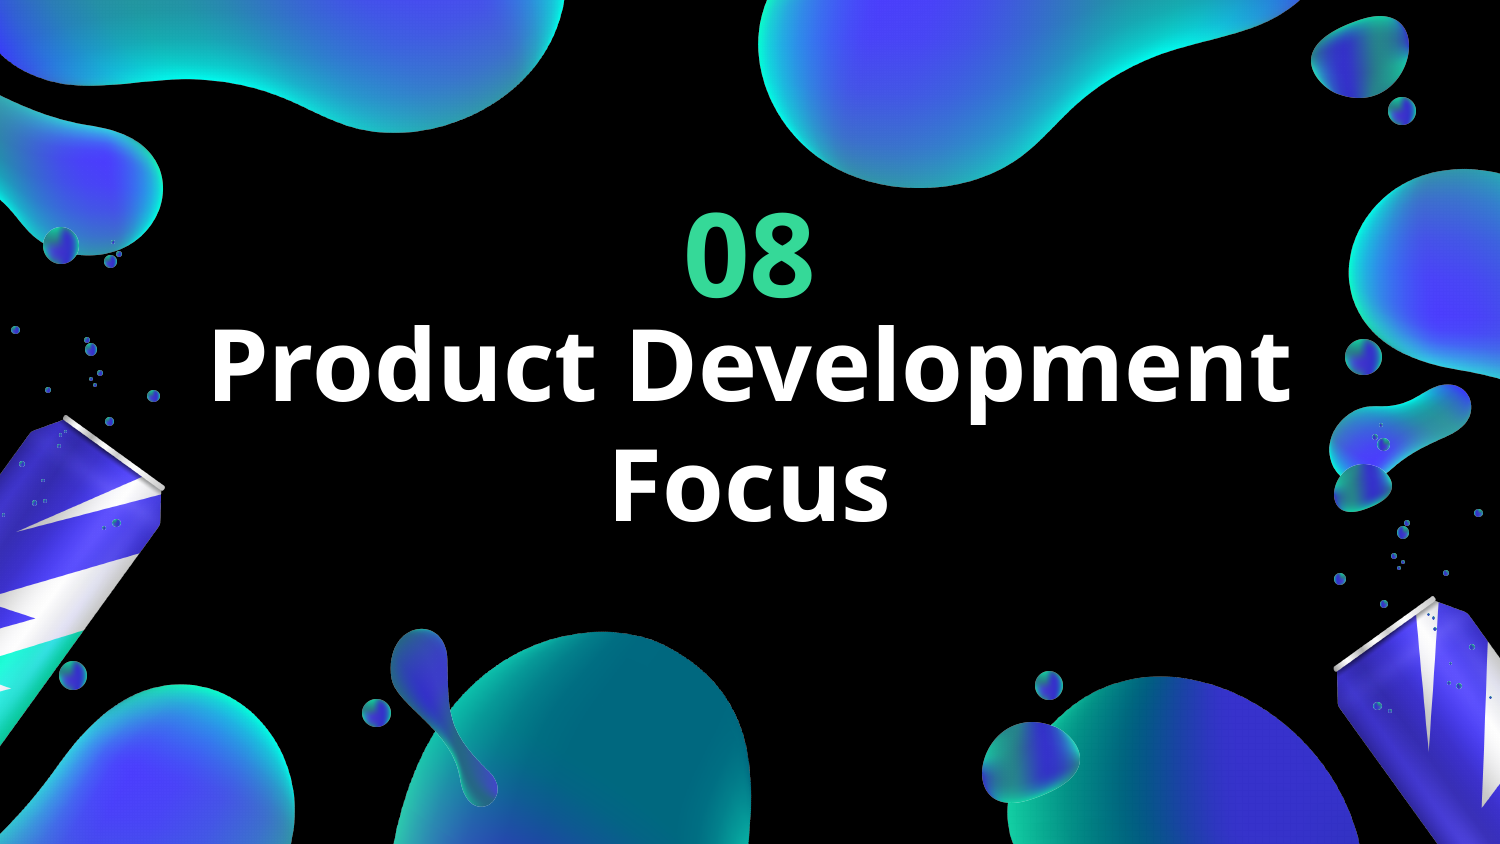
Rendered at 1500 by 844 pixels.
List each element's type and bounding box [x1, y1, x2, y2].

text_box [0, 0, 1420, 844]
picture [1420, 164, 1500, 468]
picture [1420, 596, 1500, 844]
picture [1474, 509, 1483, 517]
